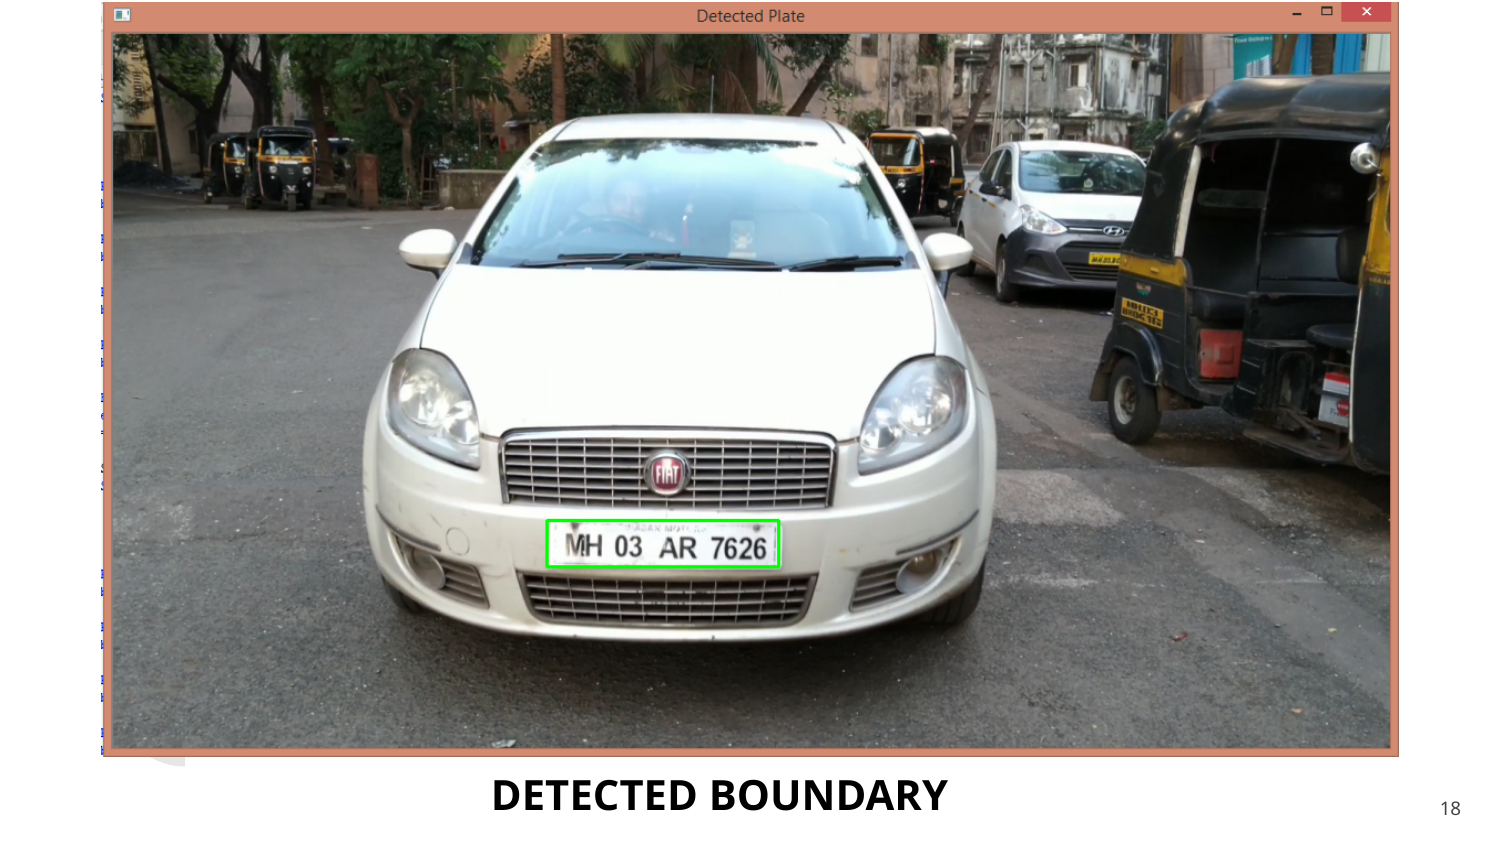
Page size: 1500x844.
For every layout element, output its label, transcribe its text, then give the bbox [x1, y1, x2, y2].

slide_number ‹#› [1386, 777, 1477, 842]
picture [101, 1, 1399, 757]
list DETECTED BOUNDARY [240, 765, 1199, 842]
